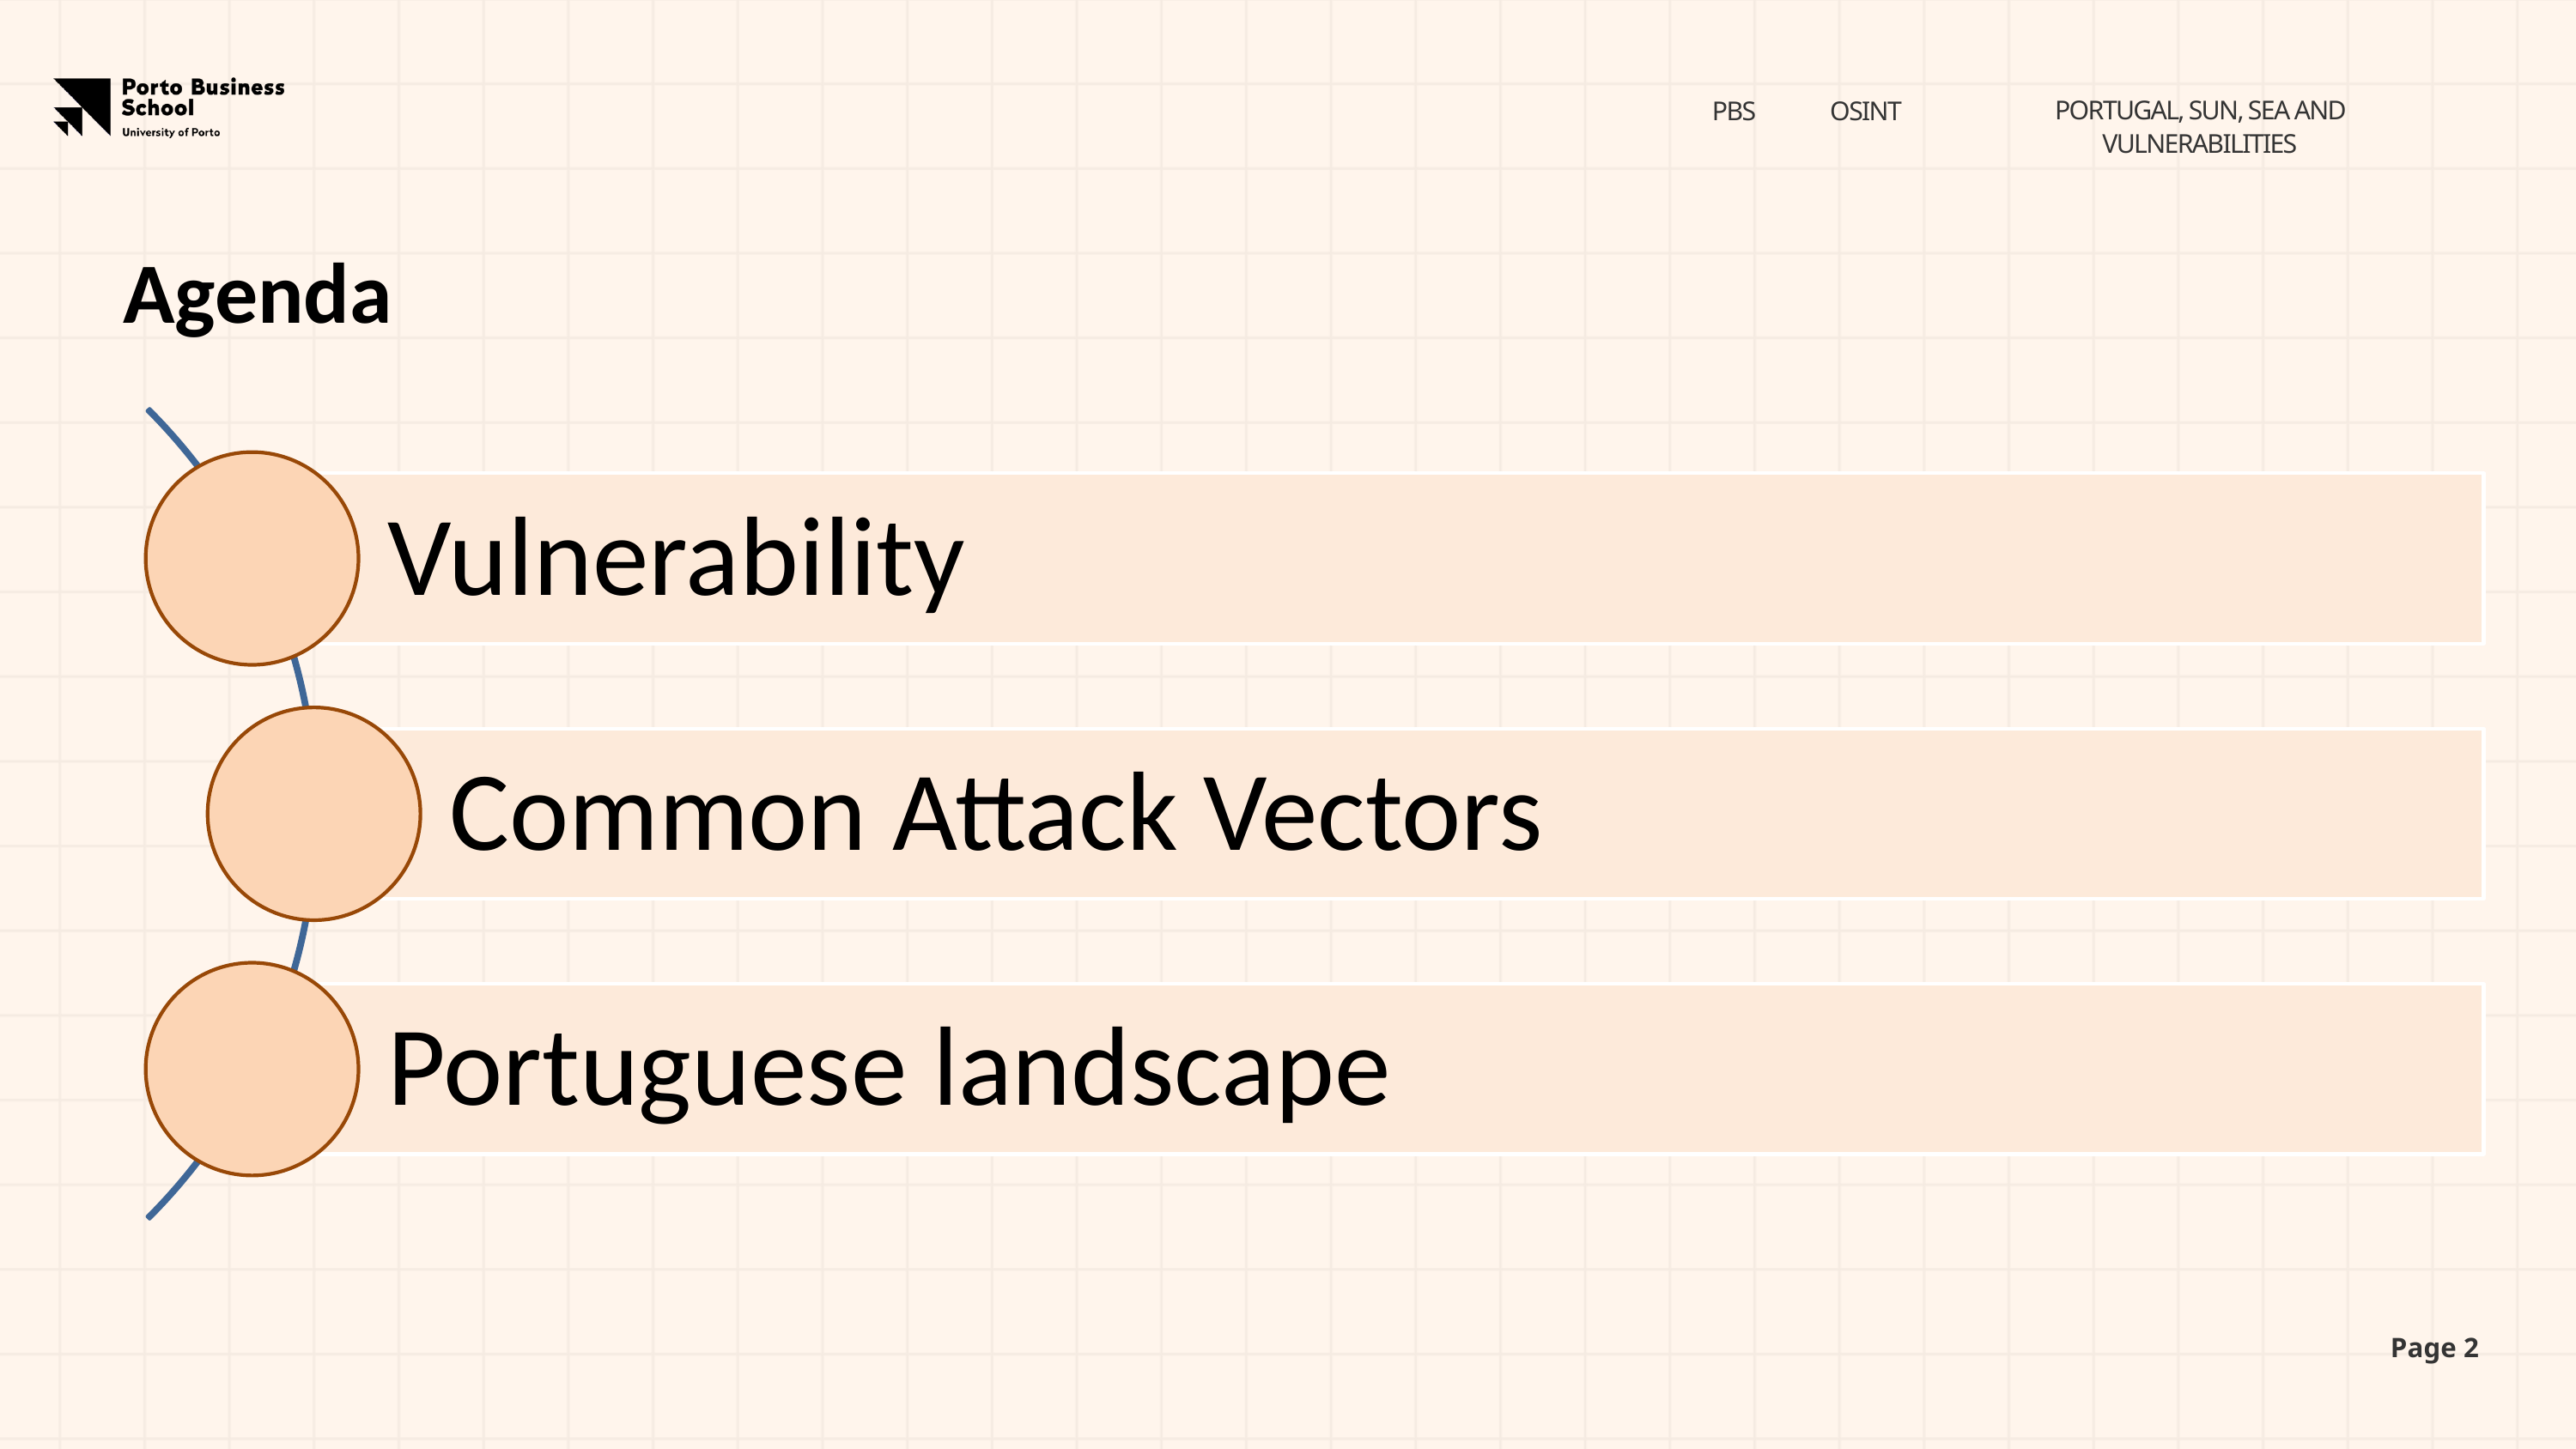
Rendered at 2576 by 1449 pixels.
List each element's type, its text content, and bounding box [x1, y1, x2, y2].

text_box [133, 387, 2496, 1240]
text_box [0, 0, 2576, 1449]
text_box OSINT [1806, 92, 1926, 126]
text_box Page 2 [2337, 1330, 2480, 1405]
text_box PORTUGAL, SUN, SEA AND VULNERABILITIES [1961, 91, 2438, 159]
text_box PBS [1674, 92, 1794, 126]
picture [53, 77, 284, 138]
text_box Agenda [110, 230, 2496, 369]
